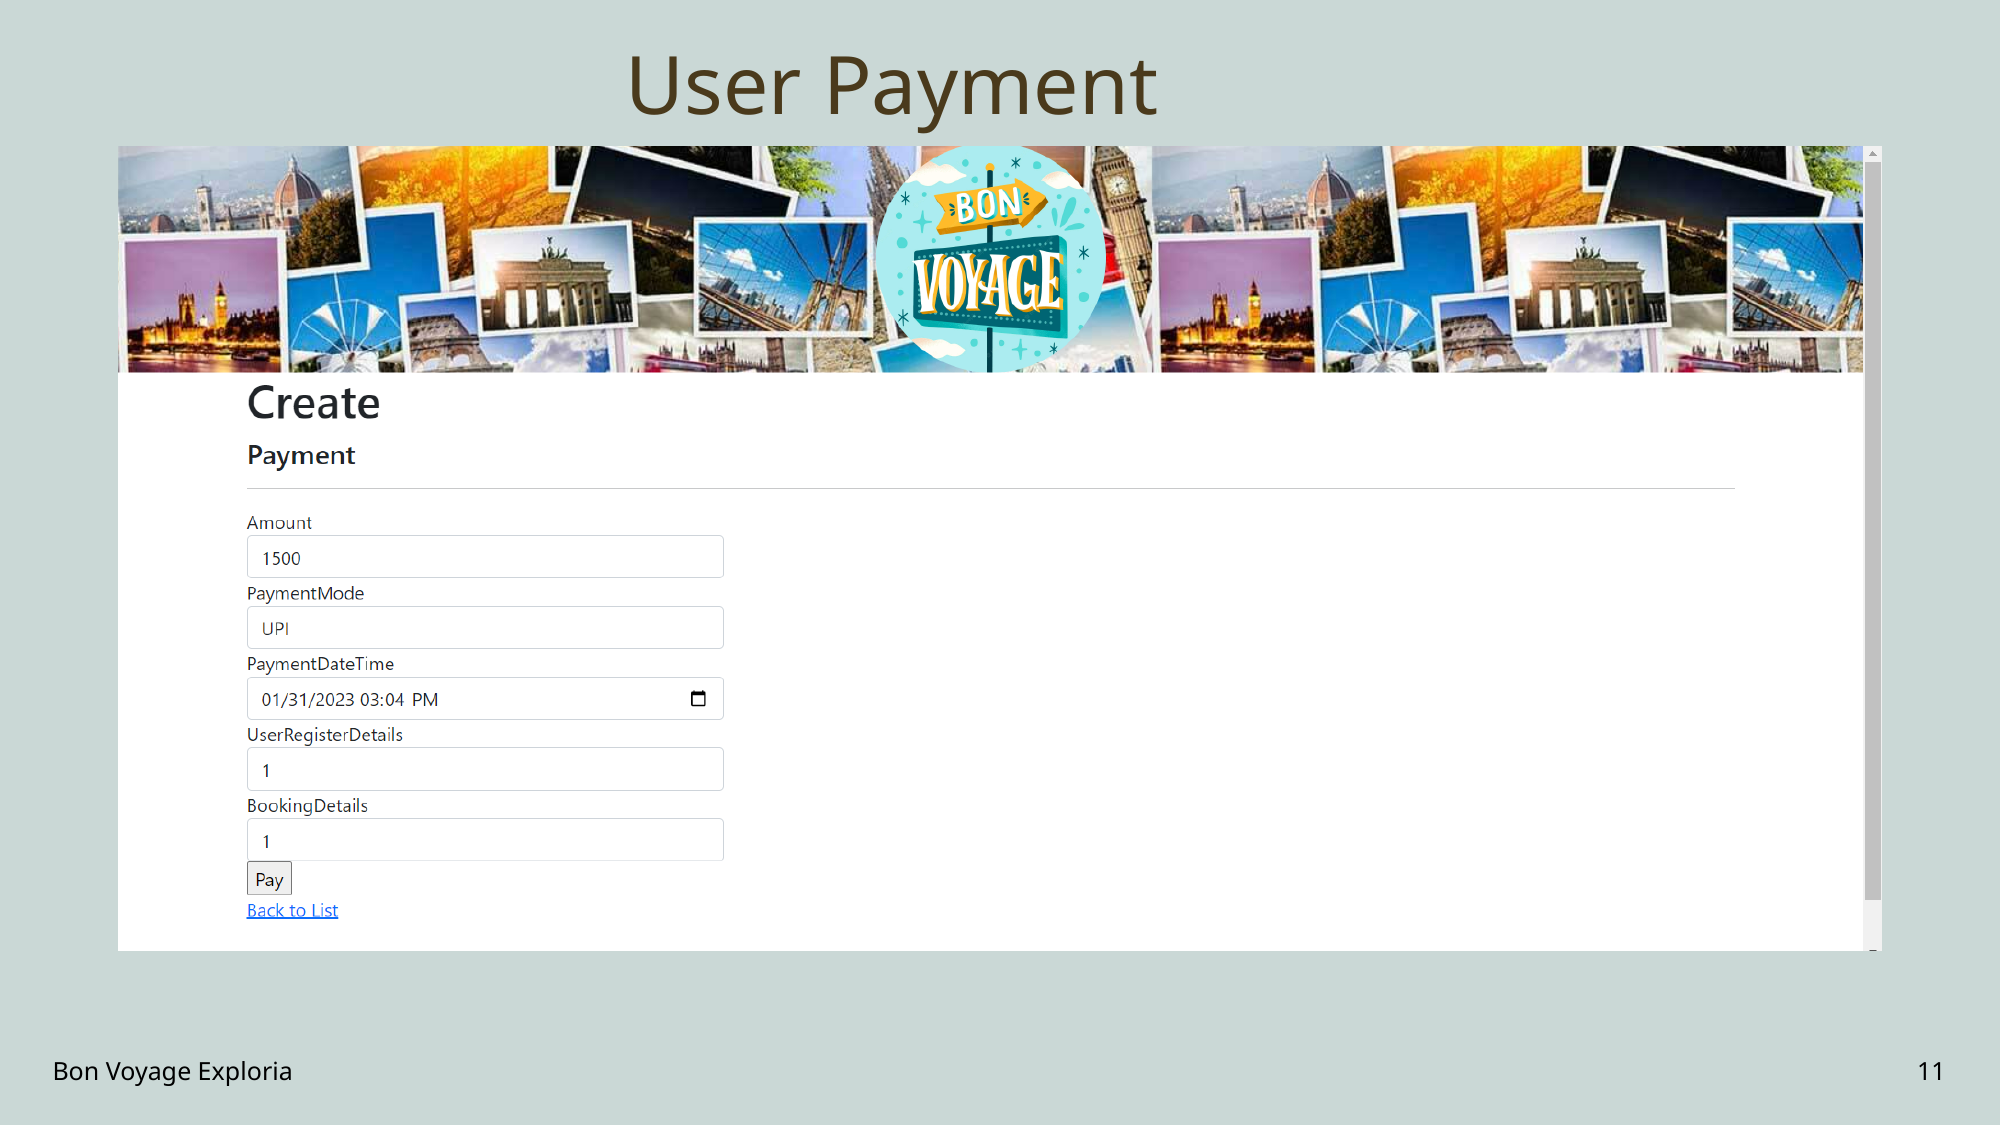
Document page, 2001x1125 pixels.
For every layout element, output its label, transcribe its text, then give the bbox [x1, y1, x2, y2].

footer Bon Voyage Exploria [37, 1042, 713, 1103]
title User Payment [137, 37, 1647, 140]
slide_number 11 [1510, 1042, 1961, 1103]
picture [118, 146, 1882, 951]
